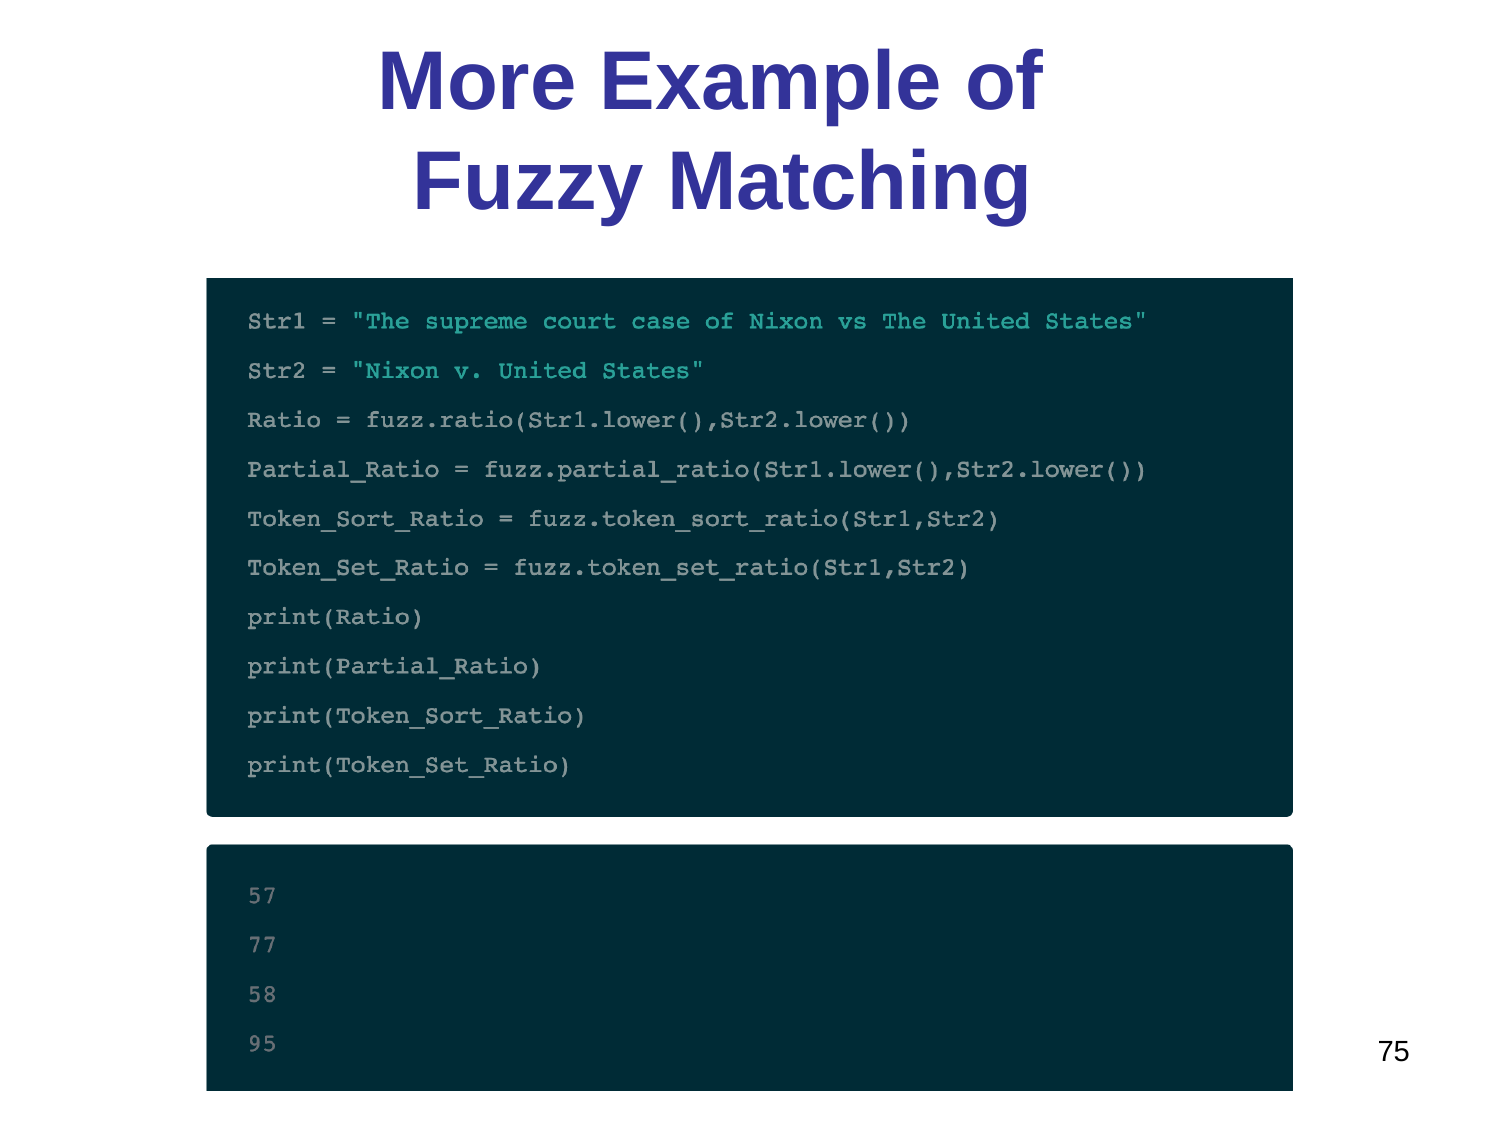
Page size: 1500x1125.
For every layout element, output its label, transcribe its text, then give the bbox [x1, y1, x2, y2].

picture [353, 668, 364, 673]
picture [663, 323, 673, 328]
picture [751, 314, 756, 328]
picture [722, 313, 732, 328]
picture [441, 763, 452, 771]
picture [441, 512, 451, 525]
picture [694, 465, 704, 477]
picture [604, 463, 613, 474]
picture [811, 317, 819, 328]
picture [694, 519, 702, 524]
picture [353, 615, 362, 622]
picture [874, 469, 879, 477]
picture [902, 413, 906, 426]
picture [368, 707, 373, 722]
picture [279, 367, 285, 377]
picture [618, 364, 628, 377]
picture [678, 367, 687, 372]
picture [308, 709, 318, 723]
picture [958, 463, 968, 477]
picture [251, 888, 258, 894]
picture [899, 560, 910, 571]
picture [795, 465, 806, 476]
picture [973, 318, 983, 328]
picture [250, 320, 260, 328]
picture [396, 560, 407, 574]
picture [249, 462, 258, 476]
picture [442, 564, 452, 574]
picture [1121, 317, 1130, 323]
picture [869, 512, 879, 524]
text_box [49, 172, 1447, 279]
picture [251, 993, 259, 1002]
picture [782, 516, 791, 525]
picture [621, 564, 629, 569]
picture [368, 756, 373, 771]
picture [988, 315, 996, 325]
picture [456, 318, 468, 333]
picture [707, 560, 717, 575]
picture [500, 709, 510, 722]
picture [251, 937, 259, 942]
picture [1047, 465, 1055, 477]
picture [634, 317, 644, 321]
picture [545, 317, 555, 327]
picture [396, 319, 408, 327]
picture [294, 462, 302, 474]
picture [798, 563, 806, 575]
picture [795, 317, 806, 328]
picture [456, 712, 465, 722]
picture [988, 465, 999, 476]
picture [604, 563, 612, 575]
picture [352, 566, 364, 572]
picture [249, 413, 256, 426]
picture [515, 317, 526, 325]
picture [427, 516, 436, 526]
picture [264, 468, 275, 477]
picture [293, 663, 297, 673]
picture [973, 462, 983, 477]
picture [839, 418, 851, 424]
picture [427, 323, 436, 328]
picture [384, 465, 394, 477]
picture [397, 367, 408, 377]
picture [414, 563, 423, 574]
picture [427, 560, 435, 572]
picture [368, 314, 379, 328]
picture [678, 317, 688, 328]
picture [736, 512, 746, 524]
picture [1047, 323, 1057, 328]
picture [707, 462, 717, 477]
picture [412, 512, 418, 525]
picture [855, 563, 866, 574]
picture [604, 314, 615, 328]
picture [573, 318, 585, 328]
picture [928, 563, 939, 574]
picture [855, 465, 863, 477]
picture [515, 367, 525, 377]
picture [782, 564, 791, 574]
picture [338, 610, 344, 623]
picture [1105, 317, 1116, 325]
slide_number 75 [1074, 1024, 1425, 1103]
picture [499, 317, 513, 328]
picture [384, 367, 389, 377]
picture [757, 314, 762, 328]
picture [1124, 463, 1128, 480]
picture [826, 560, 836, 571]
picture [545, 712, 556, 722]
picture [456, 659, 466, 673]
picture [367, 462, 376, 476]
picture [279, 663, 290, 673]
picture [767, 412, 775, 420]
picture [264, 663, 273, 673]
picture [899, 313, 908, 328]
picture [517, 712, 526, 723]
picture [648, 417, 659, 426]
picture [314, 515, 318, 525]
picture [532, 367, 536, 377]
picture [337, 659, 345, 673]
picture [665, 417, 670, 426]
picture [500, 466, 512, 477]
picture [397, 663, 408, 673]
picture [562, 715, 570, 723]
picture [751, 566, 762, 575]
picture [648, 364, 657, 374]
picture [352, 712, 364, 720]
picture [914, 317, 924, 325]
picture [471, 664, 482, 673]
picture [884, 314, 895, 320]
picture [899, 570, 908, 575]
picture [619, 466, 629, 476]
picture [294, 712, 305, 722]
picture [309, 758, 317, 771]
picture [415, 610, 419, 622]
picture [367, 364, 373, 377]
picture [308, 563, 317, 574]
picture [249, 512, 260, 525]
picture [1091, 466, 1100, 476]
picture [501, 663, 511, 673]
picture [529, 709, 540, 723]
picture [559, 367, 570, 374]
picture [339, 758, 349, 771]
picture [648, 317, 659, 328]
picture [382, 712, 393, 719]
picture [545, 414, 553, 423]
picture [516, 758, 524, 771]
picture [884, 465, 895, 474]
picture [487, 464, 496, 476]
picture [722, 466, 733, 476]
picture [871, 560, 879, 574]
picture [397, 712, 406, 722]
picture [767, 465, 777, 474]
picture [766, 472, 775, 477]
picture [1092, 315, 1100, 325]
picture [295, 370, 301, 377]
picture [279, 414, 288, 423]
picture [374, 364, 379, 377]
picture [943, 513, 952, 524]
picture [264, 712, 275, 722]
picture [428, 317, 436, 323]
picture [855, 323, 865, 328]
picture [1002, 317, 1013, 325]
picture [251, 987, 258, 993]
picture [589, 318, 598, 328]
picture [265, 314, 275, 328]
picture [309, 659, 319, 673]
picture [507, 364, 512, 372]
picture [369, 412, 378, 426]
picture [797, 411, 802, 426]
picture [383, 659, 391, 671]
picture [605, 411, 610, 426]
picture [899, 465, 910, 476]
picture [337, 709, 349, 722]
picture [443, 318, 452, 328]
picture [249, 560, 260, 574]
picture [308, 610, 318, 623]
picture [1060, 466, 1074, 477]
picture [843, 513, 847, 530]
picture [368, 561, 376, 572]
picture [649, 461, 658, 476]
picture [382, 762, 393, 771]
picture [309, 466, 319, 476]
picture [635, 367, 643, 377]
picture [485, 758, 492, 771]
picture [441, 712, 449, 720]
picture [914, 561, 922, 572]
picture [1018, 313, 1029, 328]
picture [428, 658, 437, 673]
picture [338, 560, 348, 575]
picture [605, 364, 614, 377]
picture [255, 414, 259, 425]
picture [855, 317, 864, 322]
title More Example of Fuzzy Matching [47, 32, 1398, 220]
picture [577, 412, 581, 426]
picture [737, 564, 745, 574]
picture [662, 367, 674, 375]
picture [339, 461, 348, 476]
picture [1121, 323, 1130, 328]
picture [279, 318, 288, 328]
picture [604, 513, 613, 523]
picture [531, 466, 540, 476]
picture [398, 417, 407, 426]
picture [397, 463, 407, 477]
picture [943, 569, 952, 574]
picture [795, 512, 805, 524]
picture [279, 712, 290, 722]
picture [295, 313, 304, 328]
picture [562, 317, 570, 325]
picture [427, 367, 436, 377]
picture [293, 566, 304, 572]
picture [812, 462, 820, 476]
picture [841, 461, 851, 476]
picture [692, 563, 703, 571]
picture [516, 560, 525, 574]
picture [574, 468, 585, 477]
picture [251, 1038, 259, 1050]
picture [664, 317, 672, 323]
picture [781, 463, 790, 474]
picture [485, 317, 497, 328]
picture [532, 564, 541, 575]
picture [279, 510, 285, 525]
picture [412, 466, 423, 476]
picture [943, 314, 953, 328]
picture [1062, 314, 1072, 328]
picture [634, 510, 639, 525]
picture [382, 512, 392, 524]
picture [382, 313, 394, 328]
picture [471, 709, 480, 720]
picture [648, 516, 659, 525]
picture [678, 563, 687, 569]
picture [1109, 463, 1113, 480]
picture [486, 659, 497, 673]
picture [767, 318, 777, 328]
picture [264, 364, 273, 377]
picture [279, 466, 288, 476]
picture [293, 516, 304, 523]
picture [561, 564, 569, 574]
picture [737, 413, 745, 425]
picture [573, 362, 585, 377]
picture [766, 561, 776, 574]
picture [1076, 467, 1087, 475]
picture [958, 317, 969, 328]
picture [785, 318, 792, 328]
picture [368, 611, 376, 621]
picture [1048, 316, 1055, 322]
picture [1033, 461, 1043, 476]
picture [633, 566, 644, 573]
picture [1076, 321, 1088, 328]
picture [545, 364, 554, 374]
picture [648, 563, 659, 574]
picture [840, 560, 850, 575]
picture [471, 414, 480, 424]
picture [203, 278, 1297, 1092]
picture [279, 559, 289, 574]
picture [589, 466, 598, 476]
picture [491, 759, 496, 768]
picture [500, 364, 504, 376]
picture [444, 713, 452, 723]
